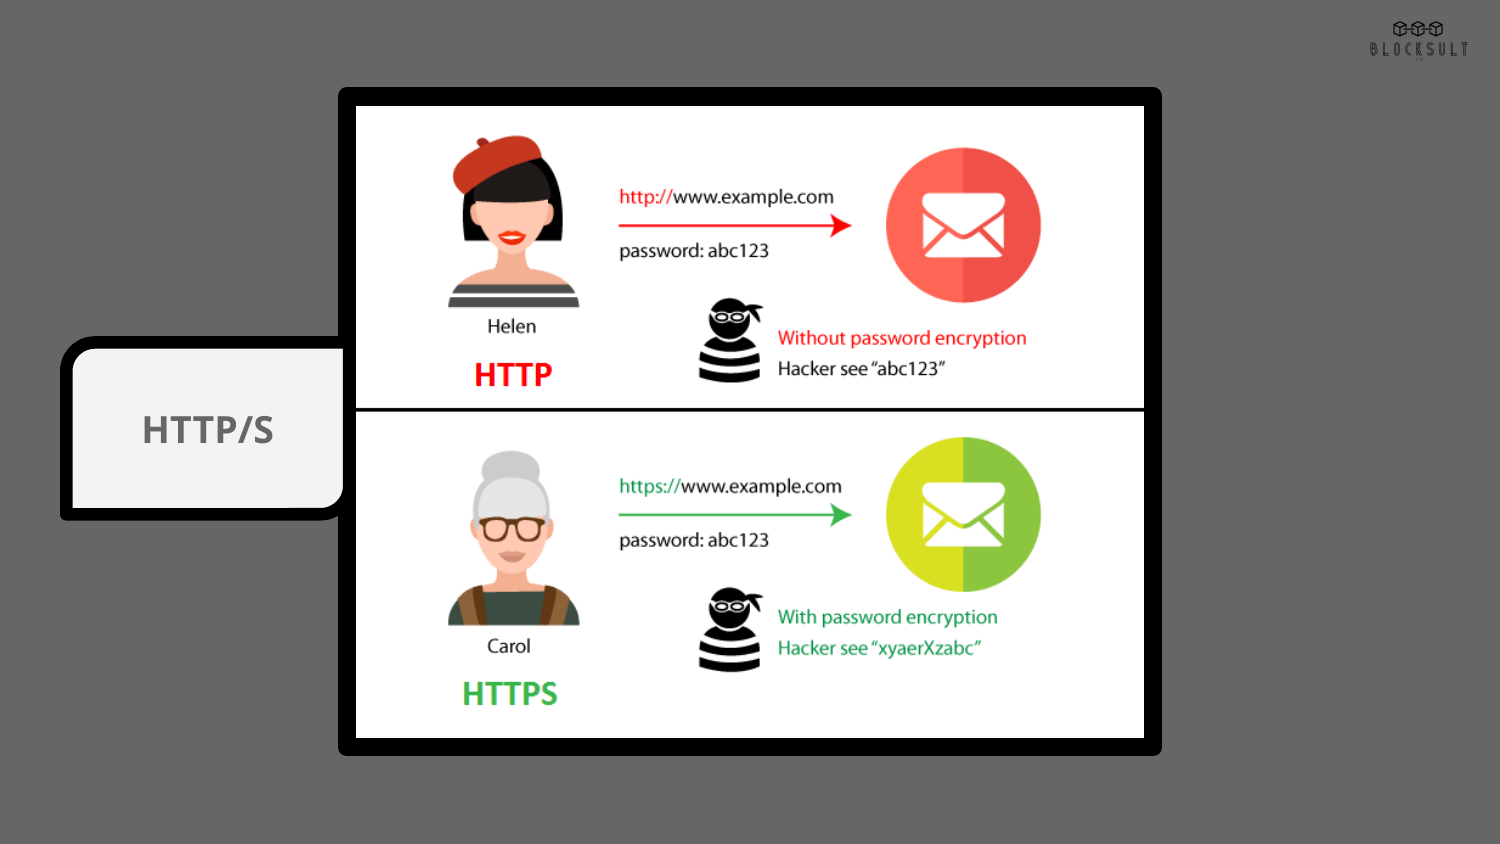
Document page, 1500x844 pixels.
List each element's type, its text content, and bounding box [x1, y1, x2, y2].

picture [1329, 0, 1500, 108]
picture [356, 105, 1144, 738]
text_box HTTP/S [66, 342, 350, 515]
